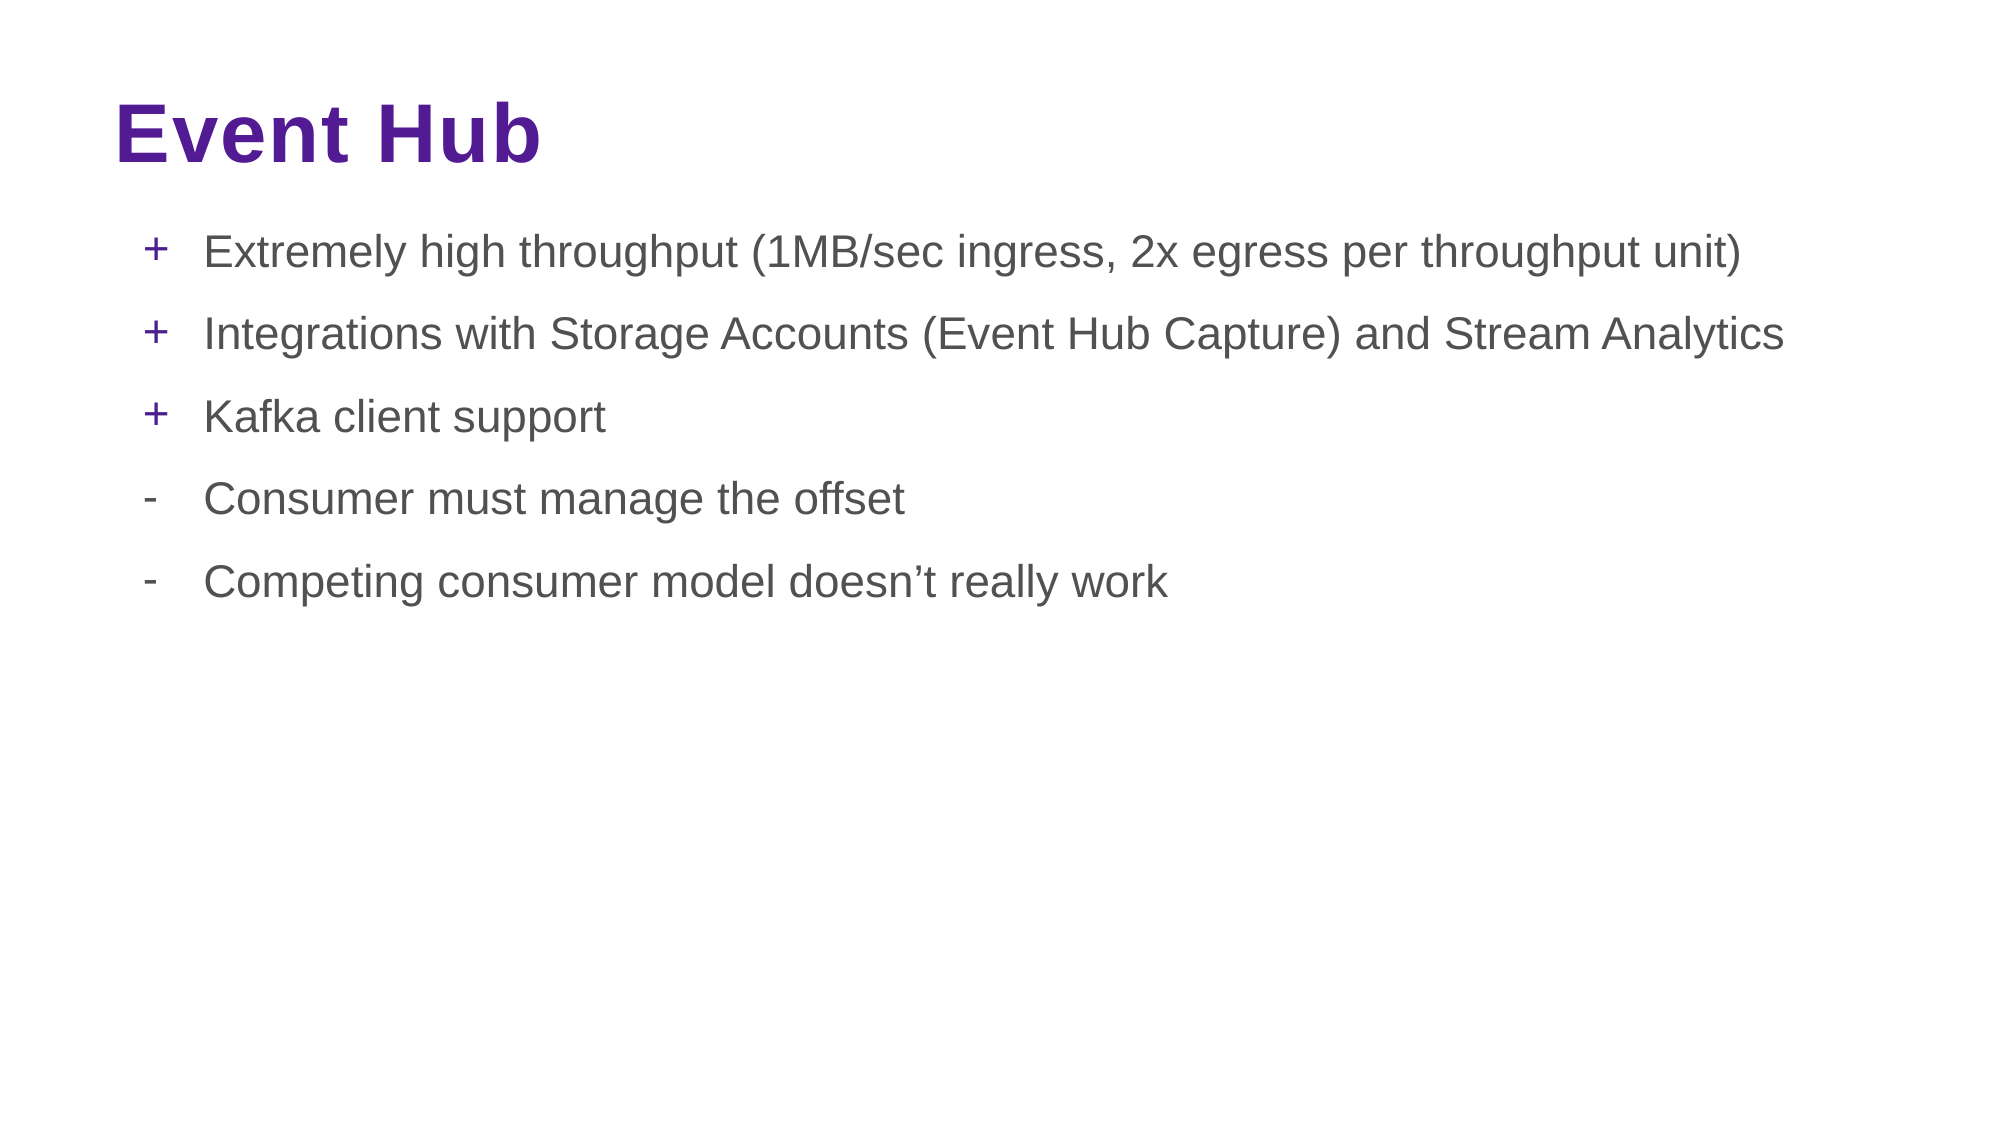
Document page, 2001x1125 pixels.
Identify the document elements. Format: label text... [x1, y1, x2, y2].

list Extremely high throughput (1MB/sec ingress, 2x egress per throughput unit) Integrations with Storage Accounts (Event Hub Capture) and Stream Analytics Kafka client support Consumer must manage the offset Competing consumer model doesn’t really work [113, 186, 2000, 1125]
title Event Hub [99, 59, 1900, 211]
